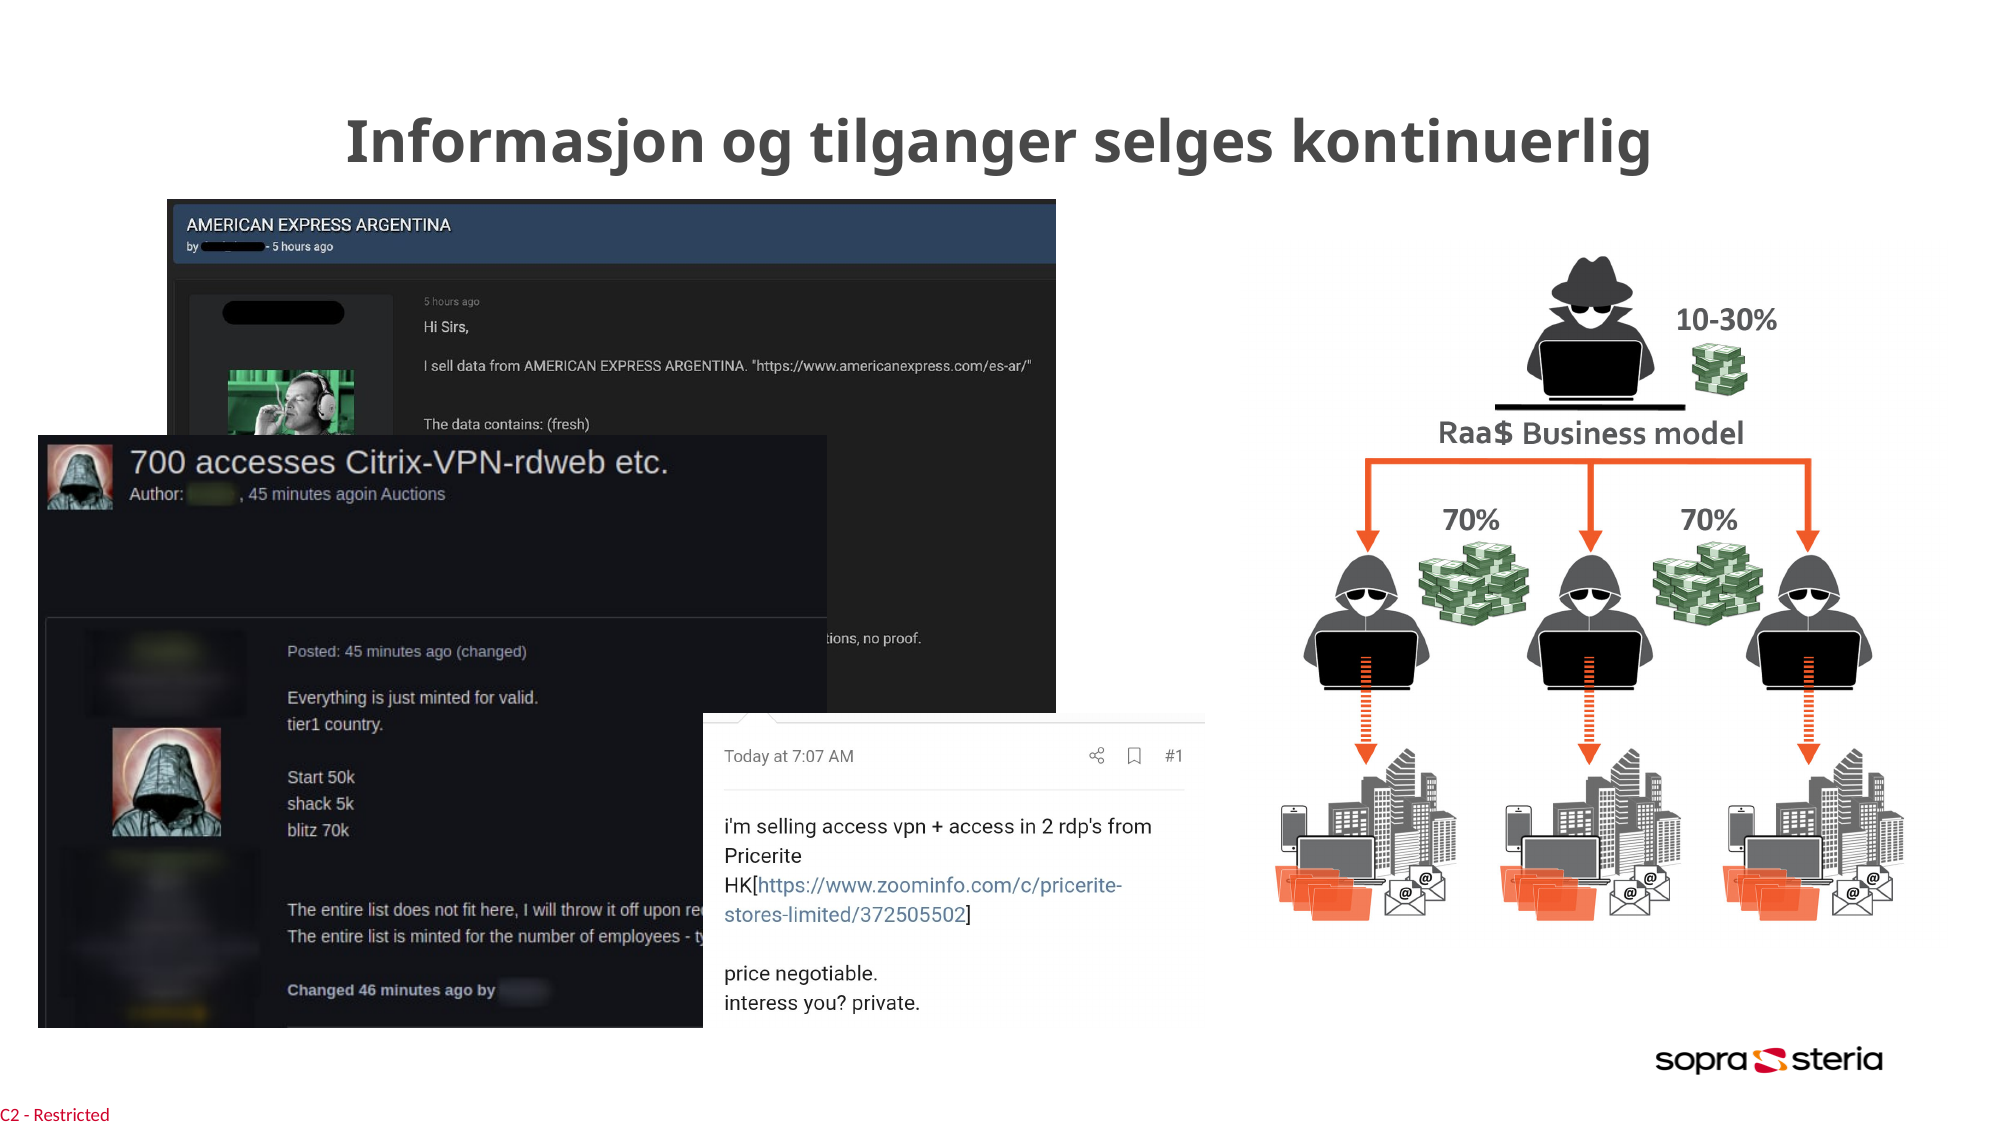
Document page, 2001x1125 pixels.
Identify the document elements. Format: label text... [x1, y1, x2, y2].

title Informasjon og tilganger selges kontinuerlig [117, 50, 1882, 174]
picture [38, 199, 1205, 1028]
picture [1638, 1028, 1900, 1093]
picture [1240, 240, 1948, 948]
